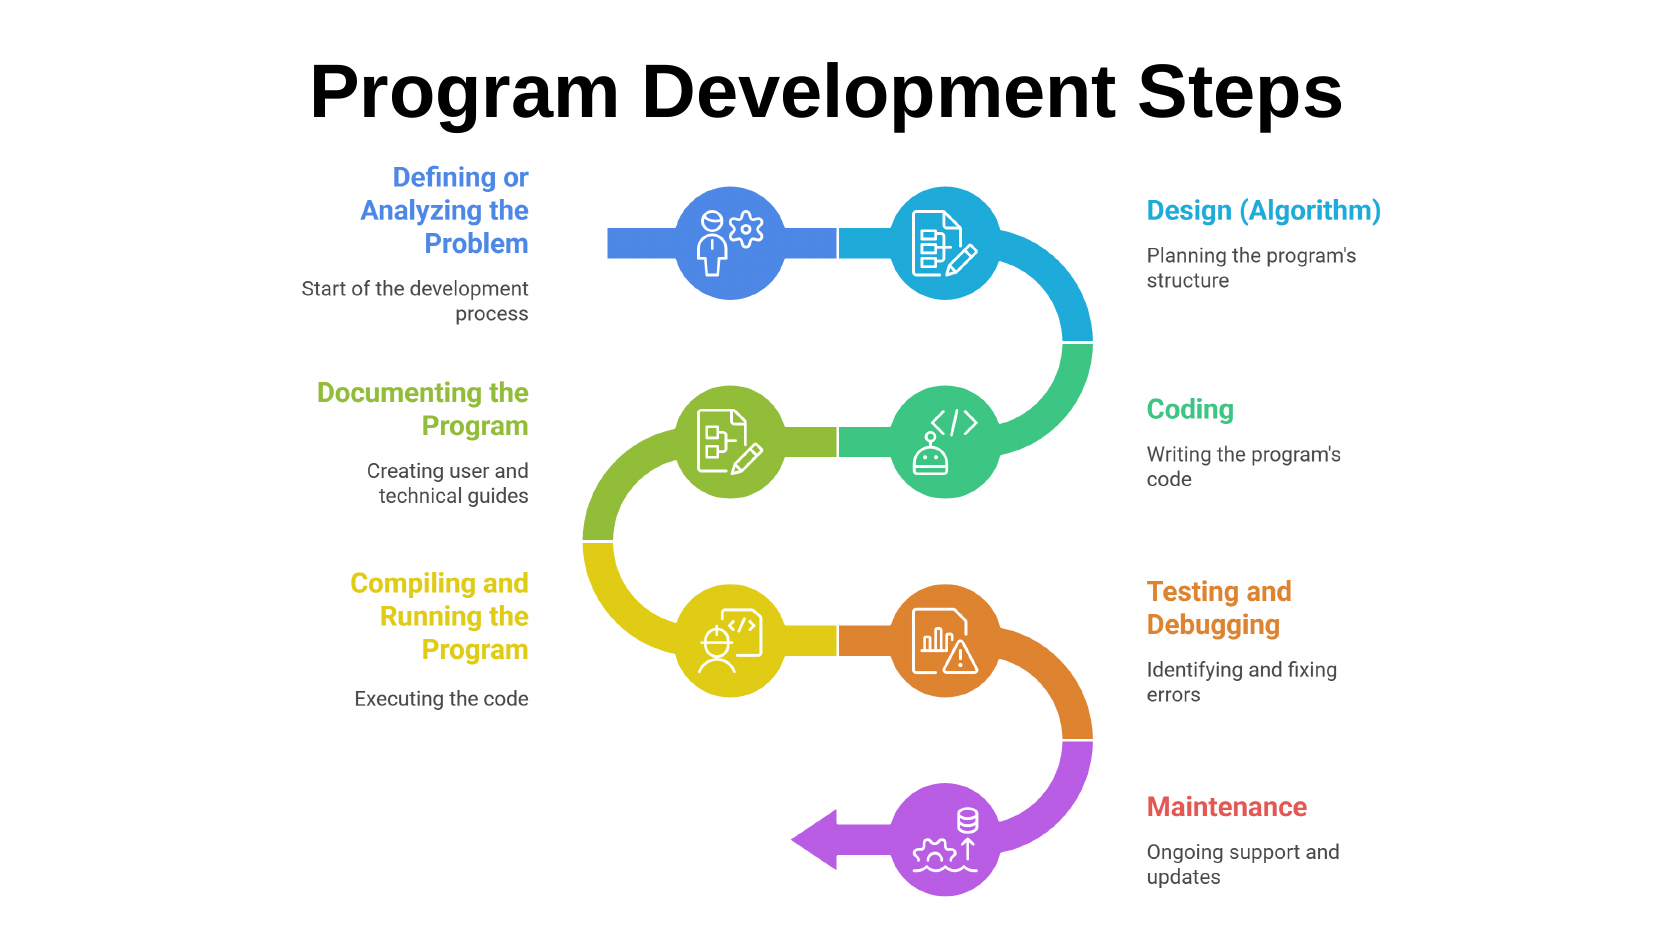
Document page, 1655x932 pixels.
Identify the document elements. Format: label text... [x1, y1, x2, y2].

picture [250, 151, 1426, 921]
title Program Development Steps [113, 49, 1541, 137]
